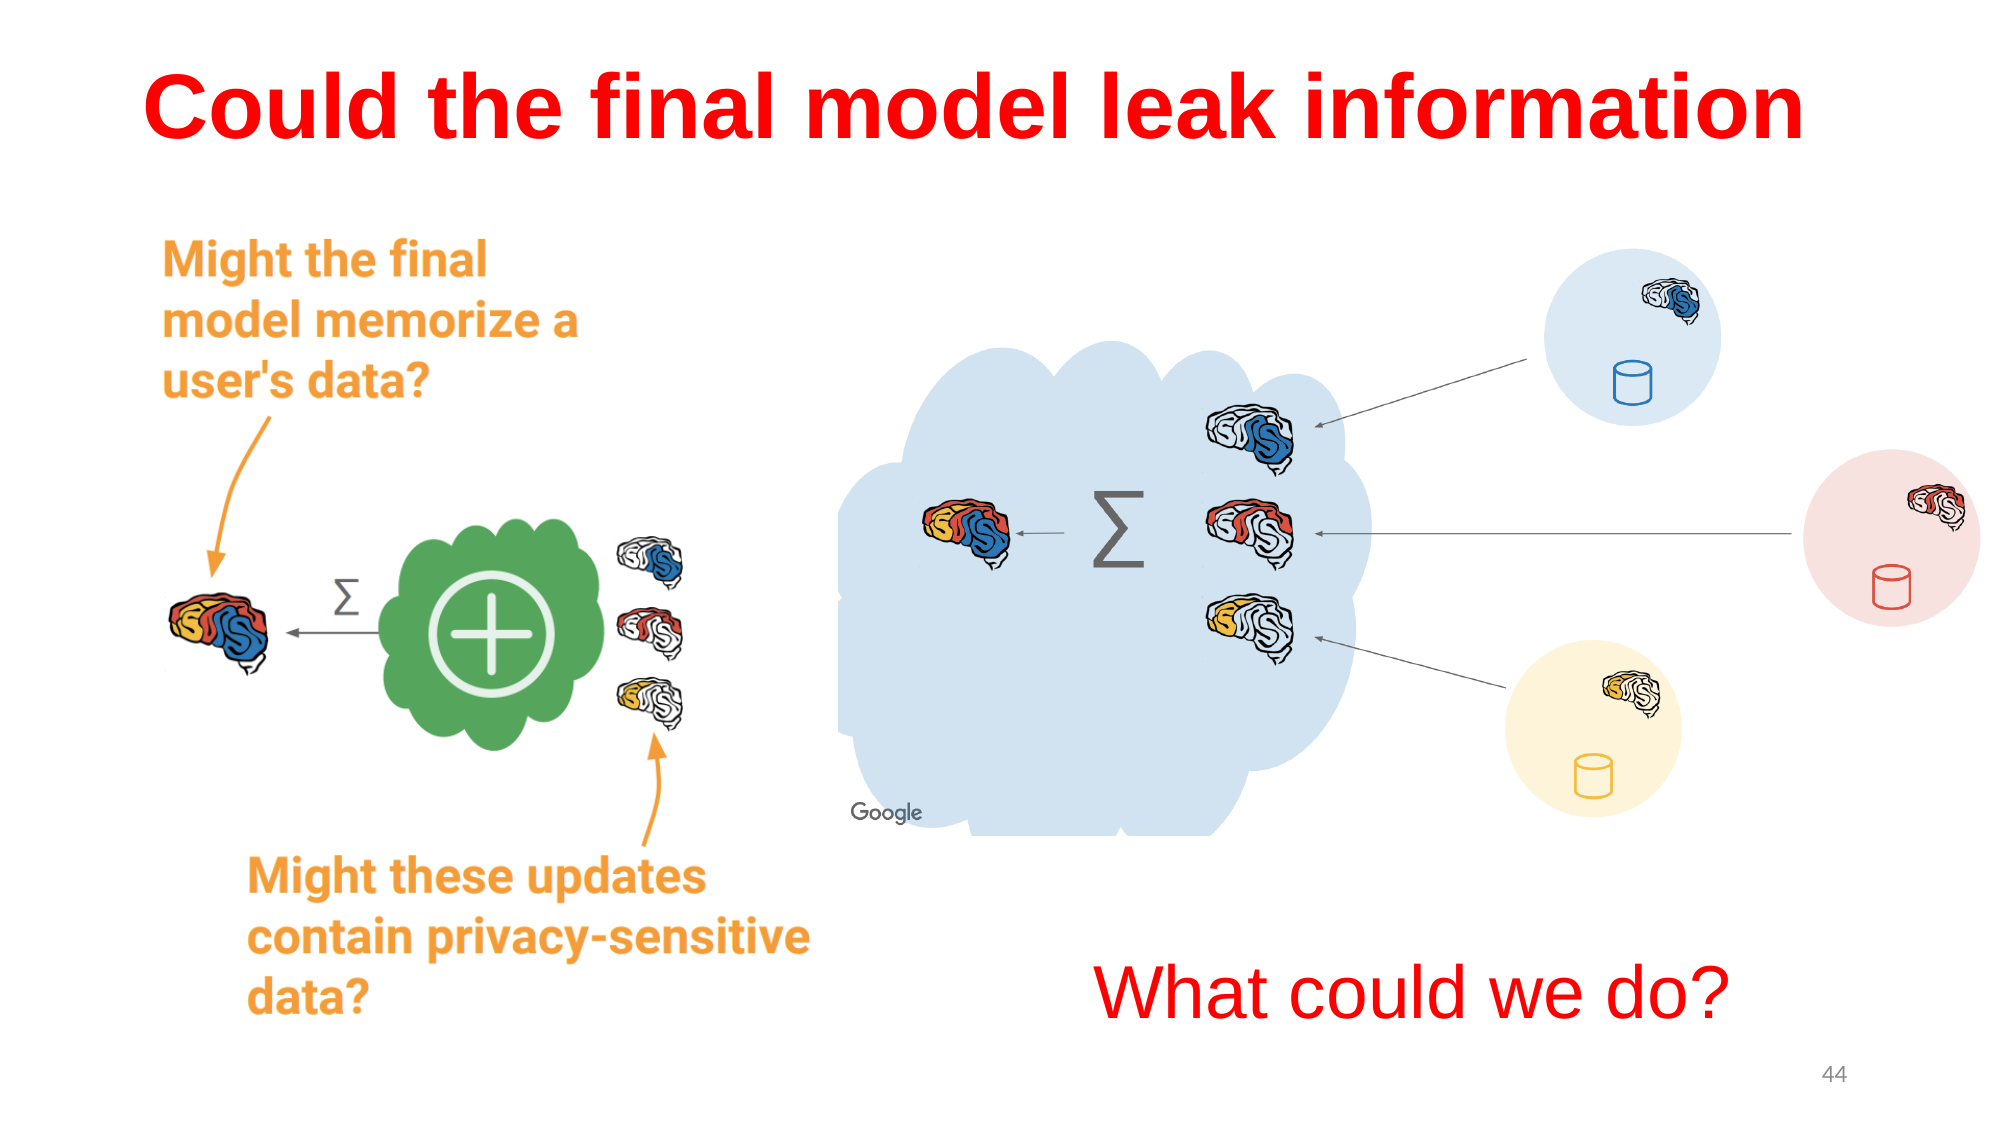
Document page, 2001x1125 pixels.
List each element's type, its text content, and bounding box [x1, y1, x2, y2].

title Could the final model leak information [127, 0, 1853, 217]
text_box What could we do? [1078, 936, 1747, 1042]
picture [0, 204, 1987, 1043]
slide_number 44 [1412, 1042, 1863, 1103]
